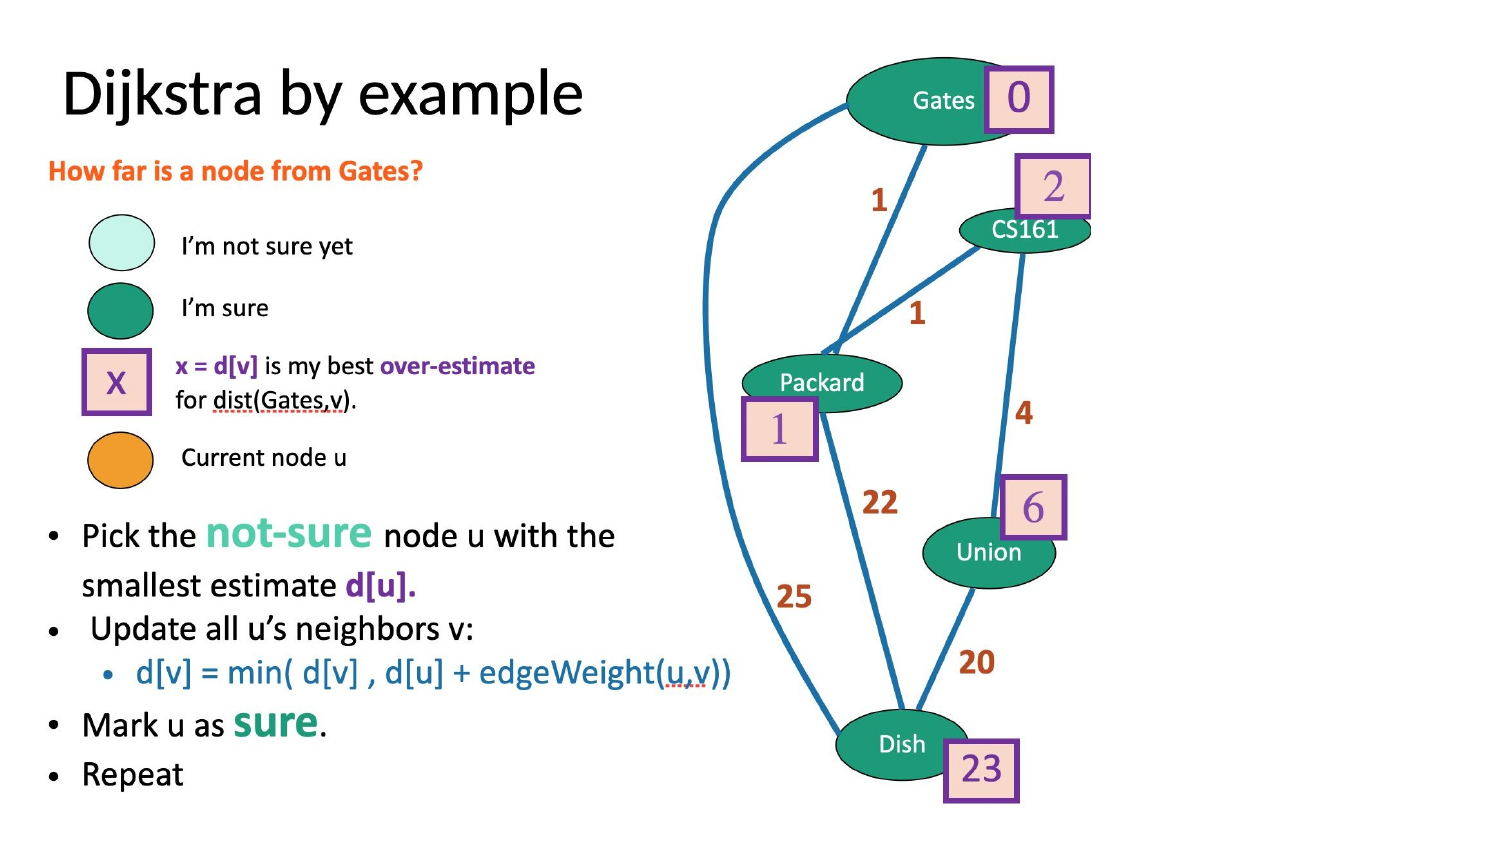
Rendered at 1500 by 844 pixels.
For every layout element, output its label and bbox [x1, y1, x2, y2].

picture [44, 54, 1091, 810]
